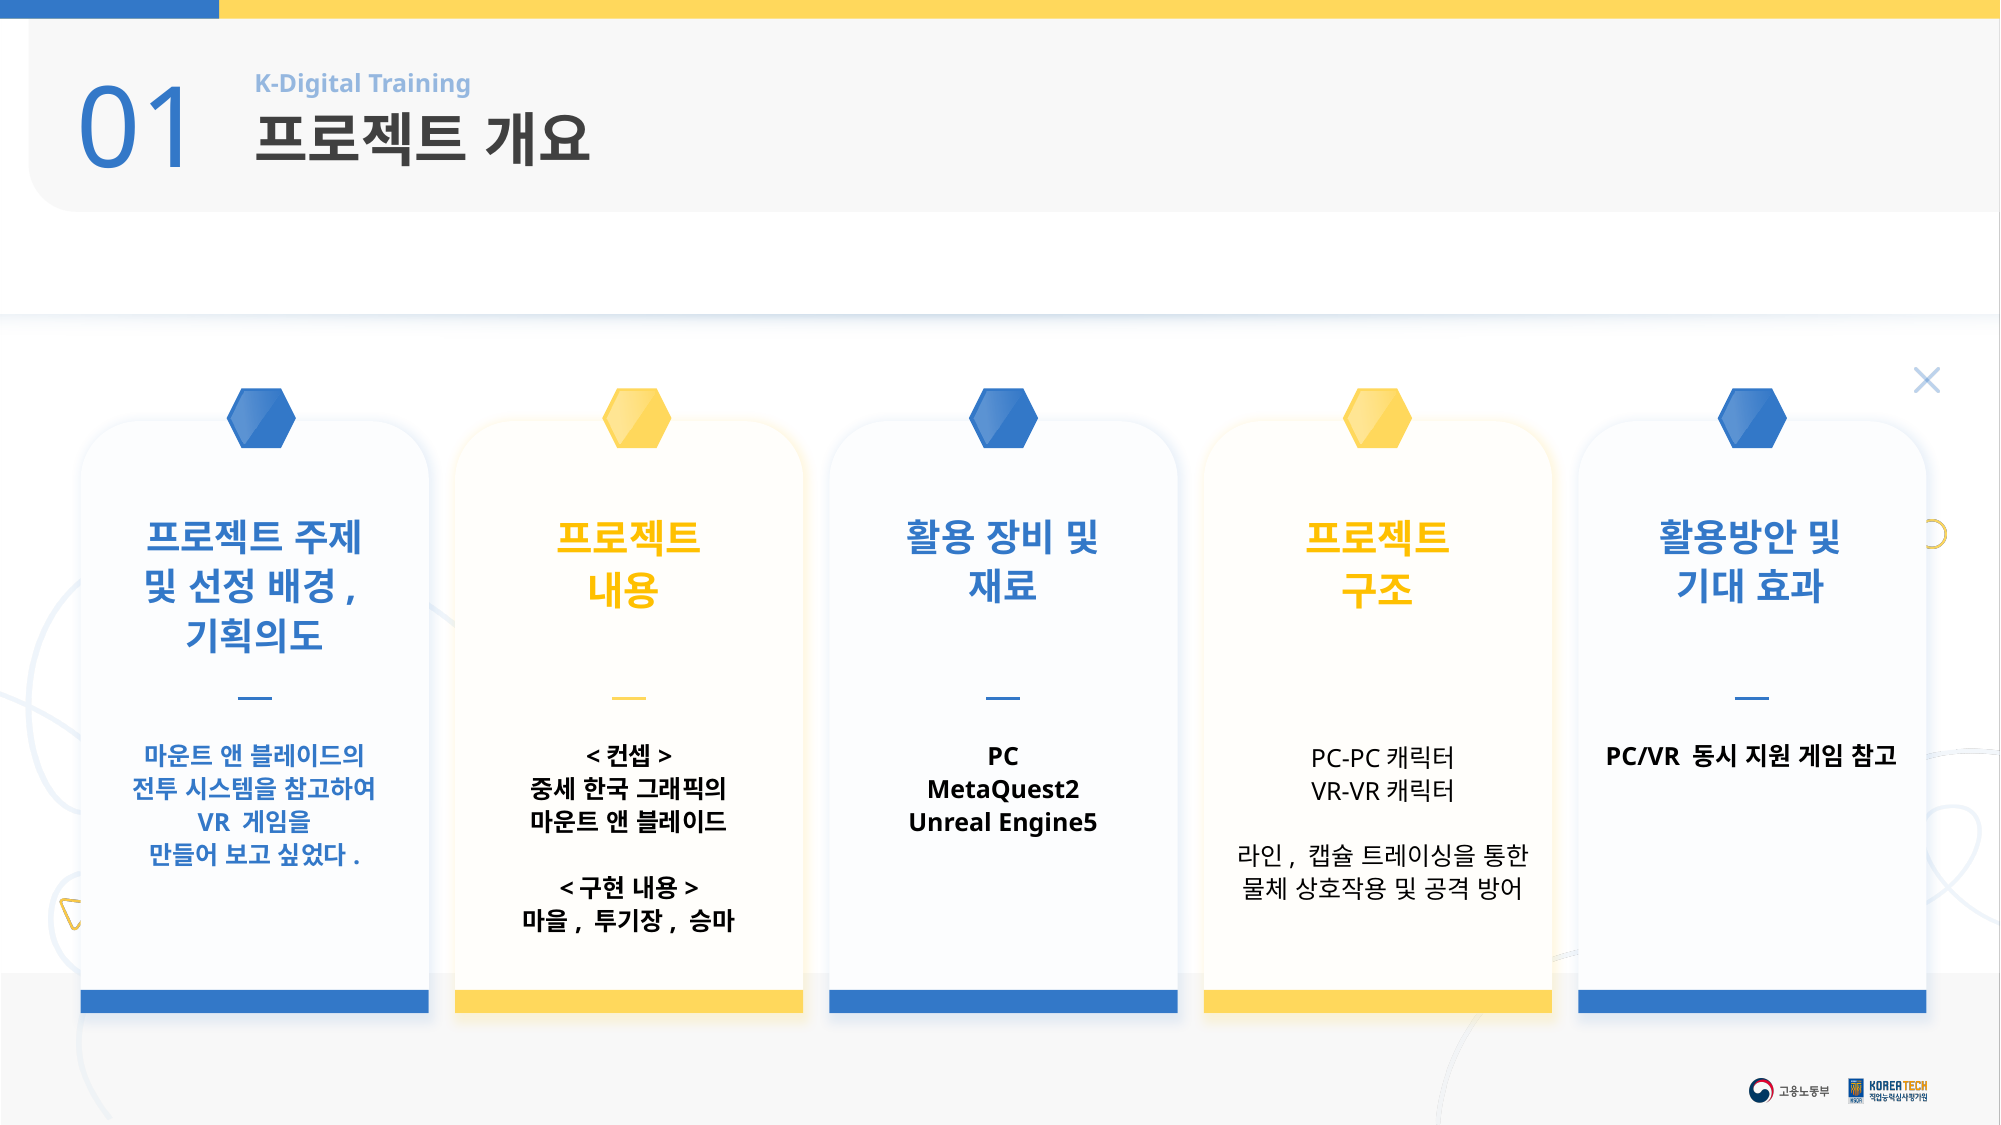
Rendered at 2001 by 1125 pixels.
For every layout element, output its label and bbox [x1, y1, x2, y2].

text_box [61, 54, 1038, 191]
text_box [455, 389, 804, 1014]
text_box [1577, 389, 1927, 1014]
text_box [80, 389, 429, 1014]
text_box [1749, 1078, 1927, 1104]
picture [0, 0, 2001, 1125]
text_box [829, 389, 1558, 1014]
